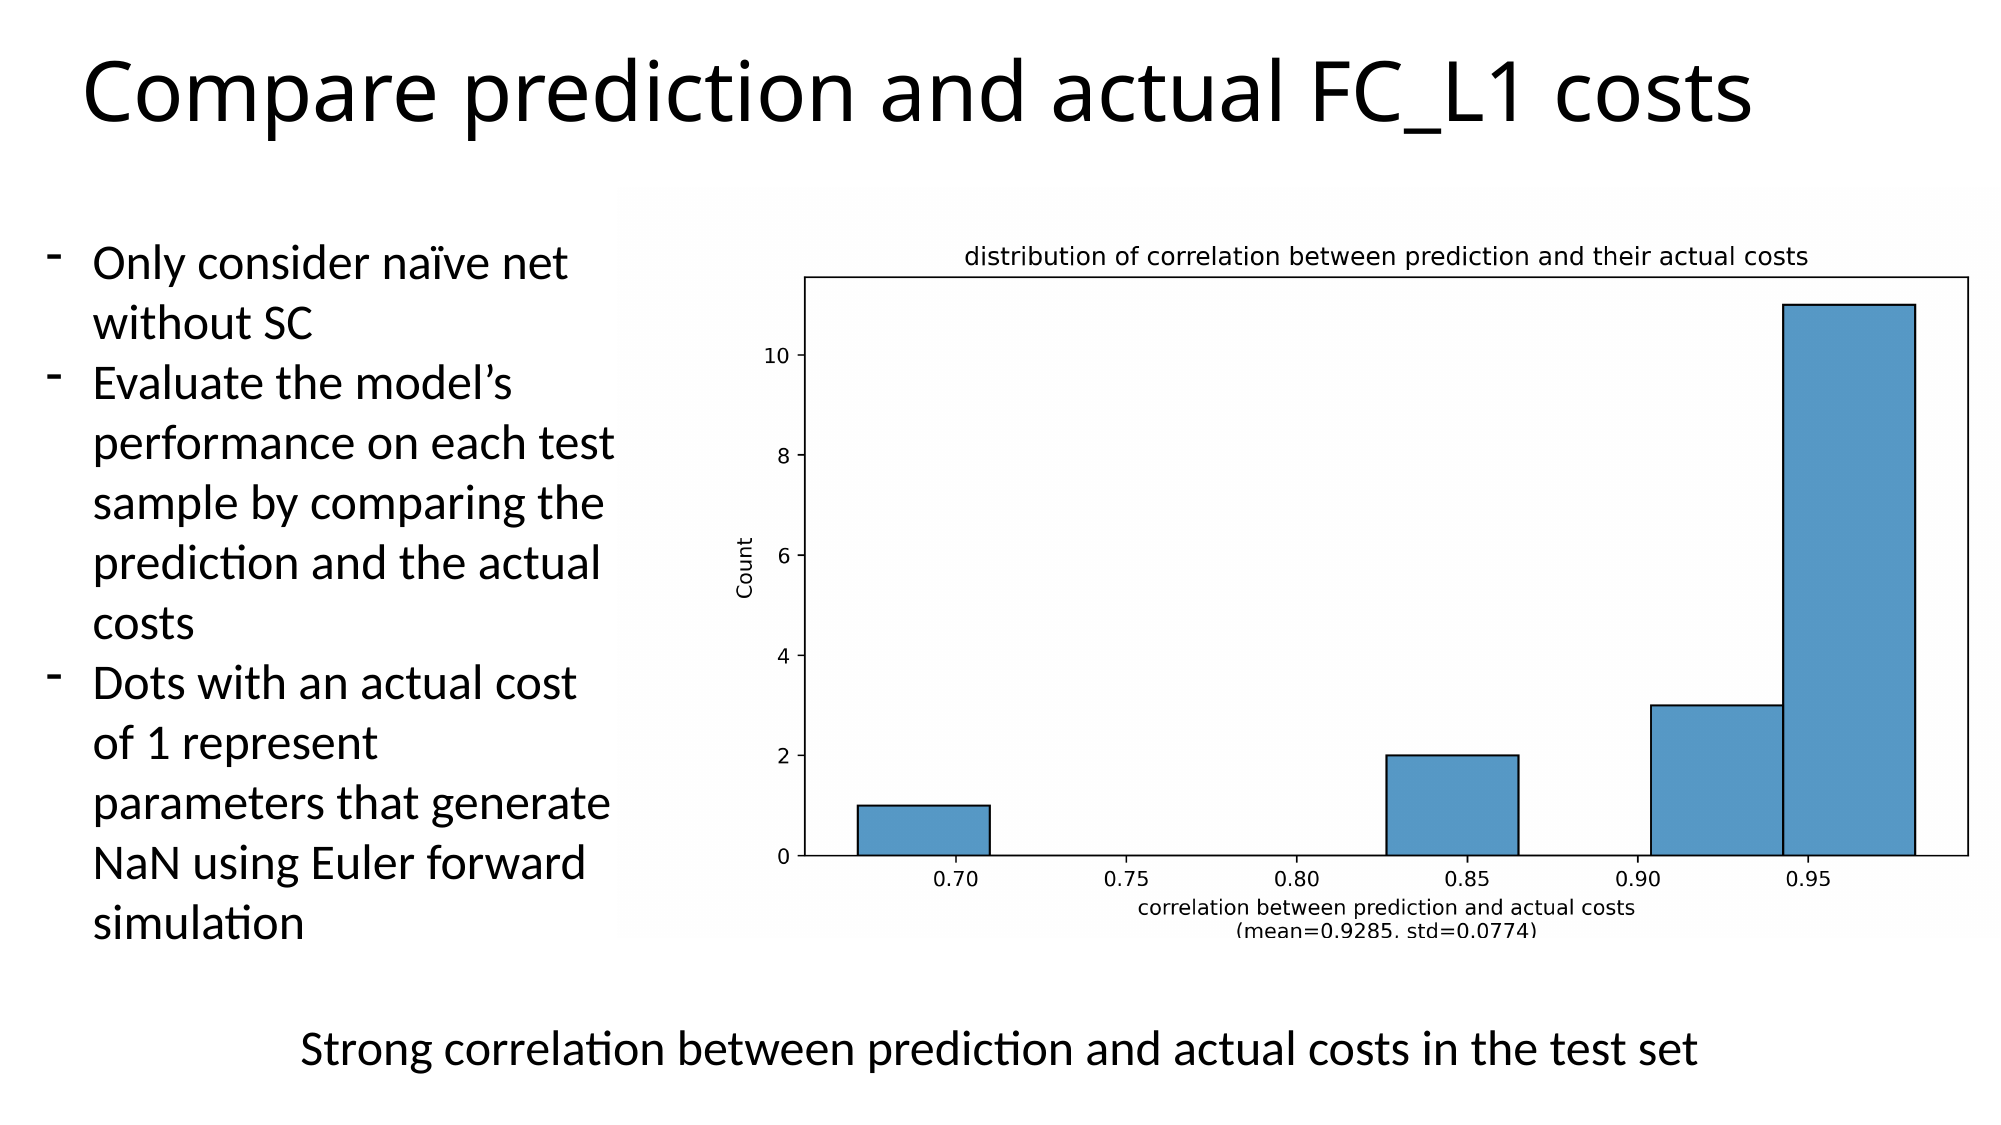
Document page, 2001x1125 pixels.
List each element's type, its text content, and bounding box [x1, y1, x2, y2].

picture [617, 187, 2000, 938]
text_box Only consider naïve net without SC Evaluate the model’s performance on each test sample by comparing the prediction and the actual costs Dots with an actual cost of 1 represent parameters that generate NaN using Euler forward simulation [31, 222, 633, 957]
title Compare prediction and actual FC_L1 costs [66, 10, 1834, 179]
text_box Strong correlation between prediction and actual costs in the test set [285, 1007, 1715, 1083]
